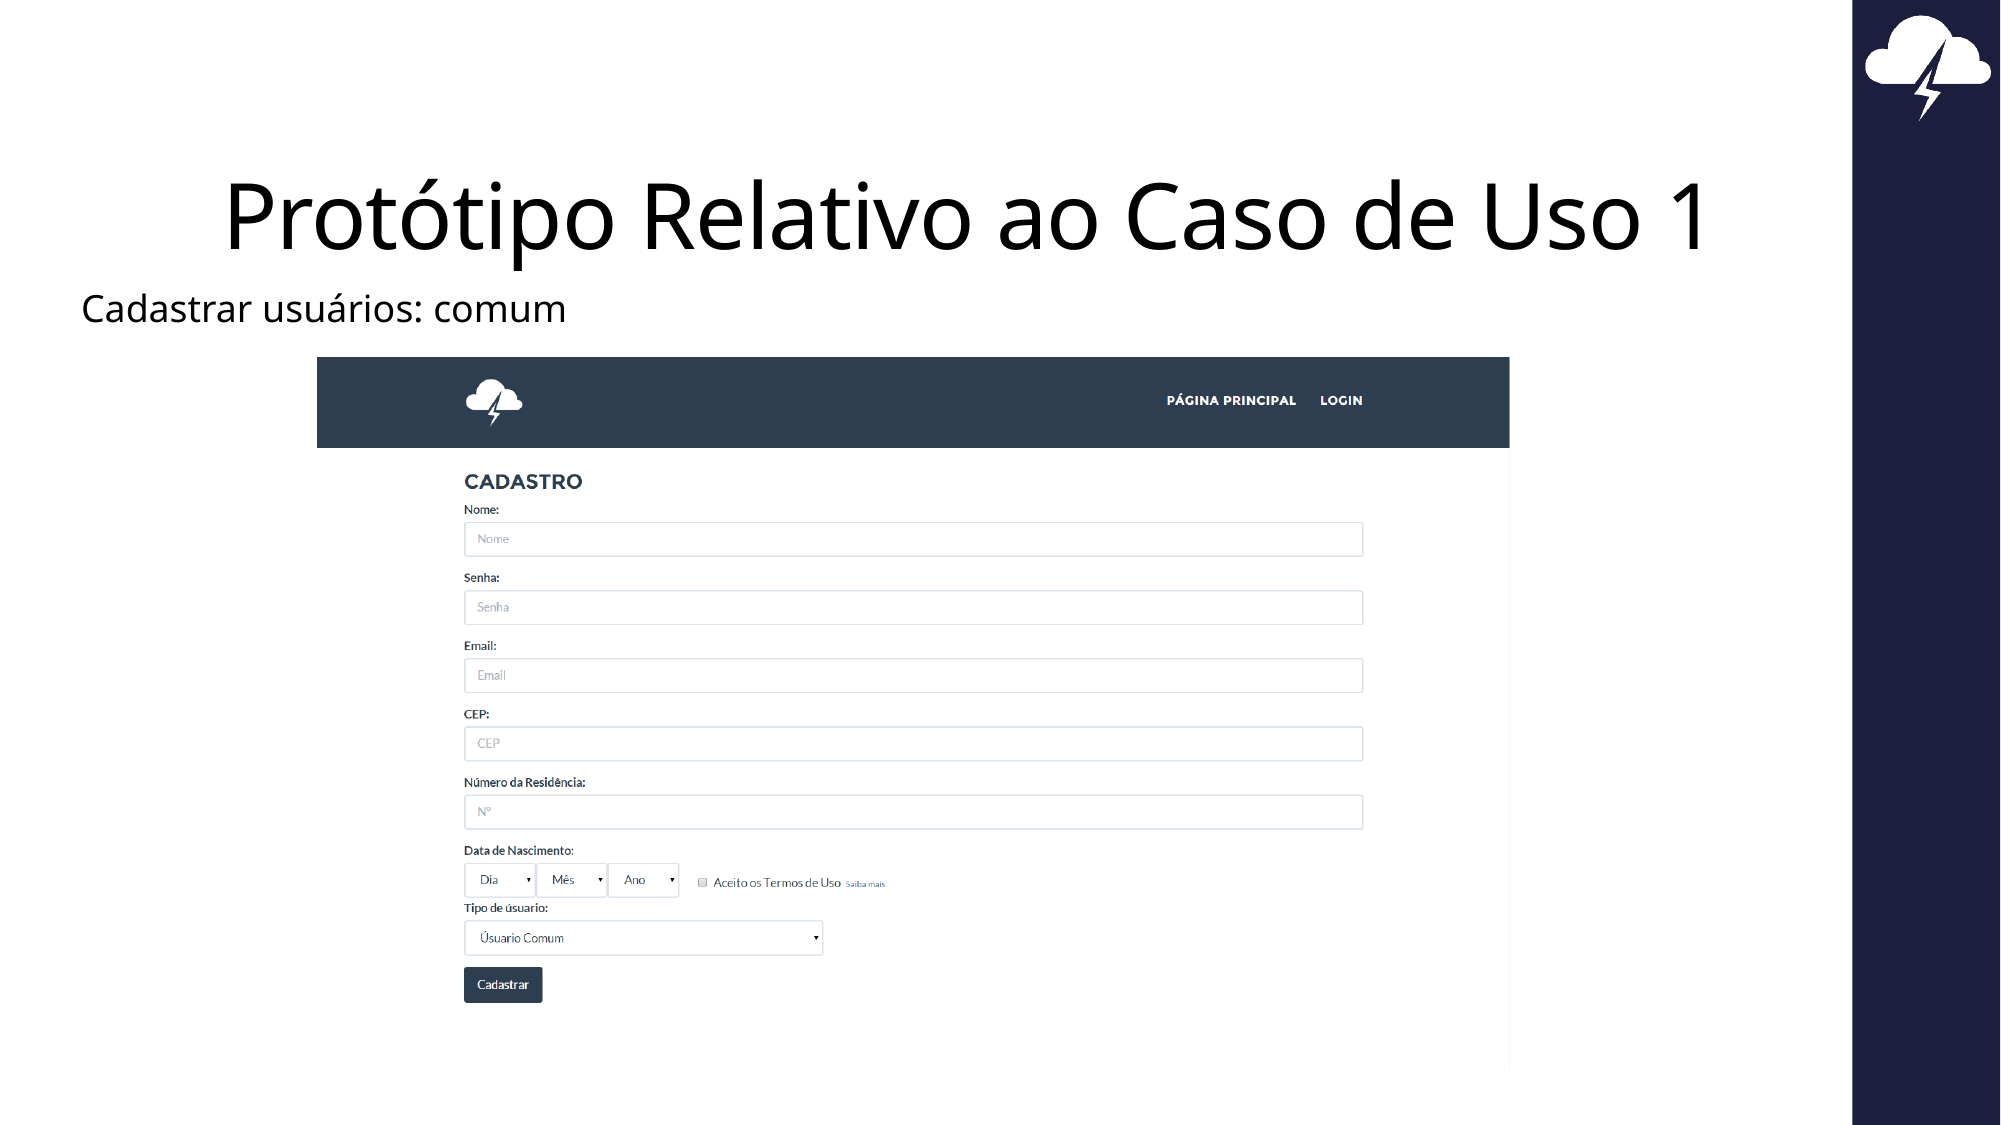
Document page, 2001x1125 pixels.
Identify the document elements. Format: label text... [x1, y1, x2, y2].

text_box Cadastrar usuários: comum [66, 277, 672, 338]
title Protótipo Relativo ao Caso de Uso 1 [206, 60, 1797, 278]
picture [1861, 11, 1993, 126]
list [316, 357, 1510, 1072]
